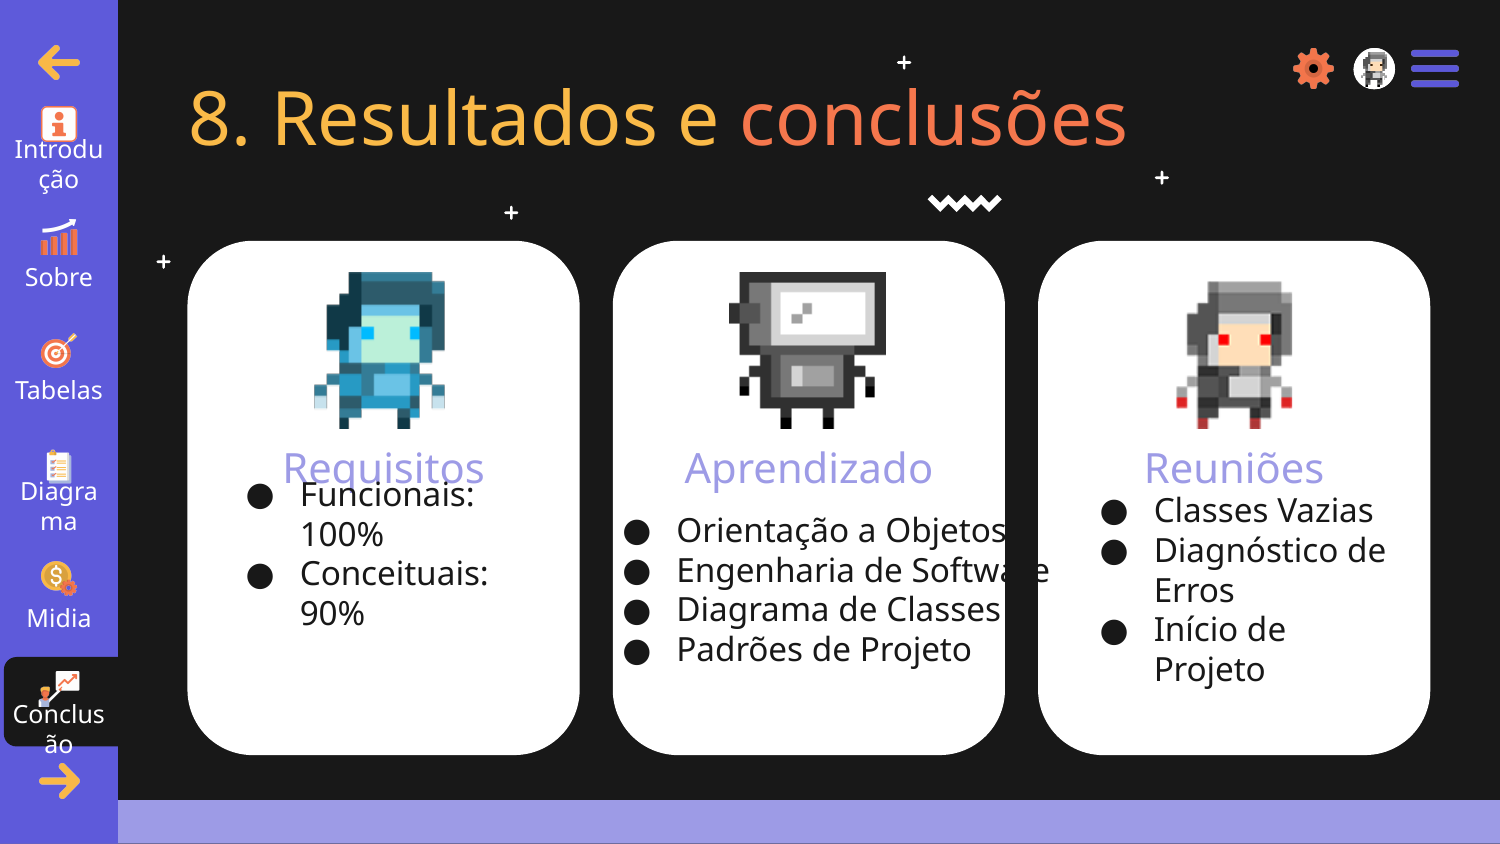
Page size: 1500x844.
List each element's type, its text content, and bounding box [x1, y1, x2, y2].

text_box Tabelas [11, 367, 107, 412]
picture [38, 763, 80, 799]
picture [1350, 48, 1398, 89]
picture [38, 449, 80, 485]
picture [728, 272, 886, 429]
text_box Introdução [11, 141, 107, 185]
picture [38, 332, 80, 369]
text_box Sobre [11, 254, 107, 299]
picture [1411, 48, 1459, 89]
picture [38, 561, 80, 597]
subtitle Orientação a Objetos Engenharia de Software Diagrama de Classes Padrões de Projeto [601, 527, 1072, 650]
picture [301, 272, 459, 429]
picture [38, 106, 80, 142]
text_box Diagrama [11, 483, 107, 528]
text_box [612, 650, 1006, 756]
subtitle Classes Vazias Diagnóstico de Erros Início de Projeto [1078, 527, 1390, 650]
subtitle Funcionais: 100% Conceituais: 90% [224, 491, 536, 614]
text_box Midia [11, 595, 107, 640]
title 8. Resultados e conclusões [188, 68, 1332, 163]
picture [1290, 48, 1337, 89]
subtitle Aprendizado [653, 428, 965, 506]
picture [38, 44, 80, 81]
text_box [187, 240, 580, 756]
text_box [612, 240, 1005, 527]
picture [38, 219, 80, 255]
picture [1155, 272, 1313, 429]
subtitle Reuniões [1078, 428, 1390, 506]
picture [38, 671, 80, 707]
text_box [3, 656, 121, 747]
subtitle Requisitos [228, 428, 539, 506]
text_box [1038, 240, 1431, 756]
text_box Conclusão [11, 706, 107, 750]
